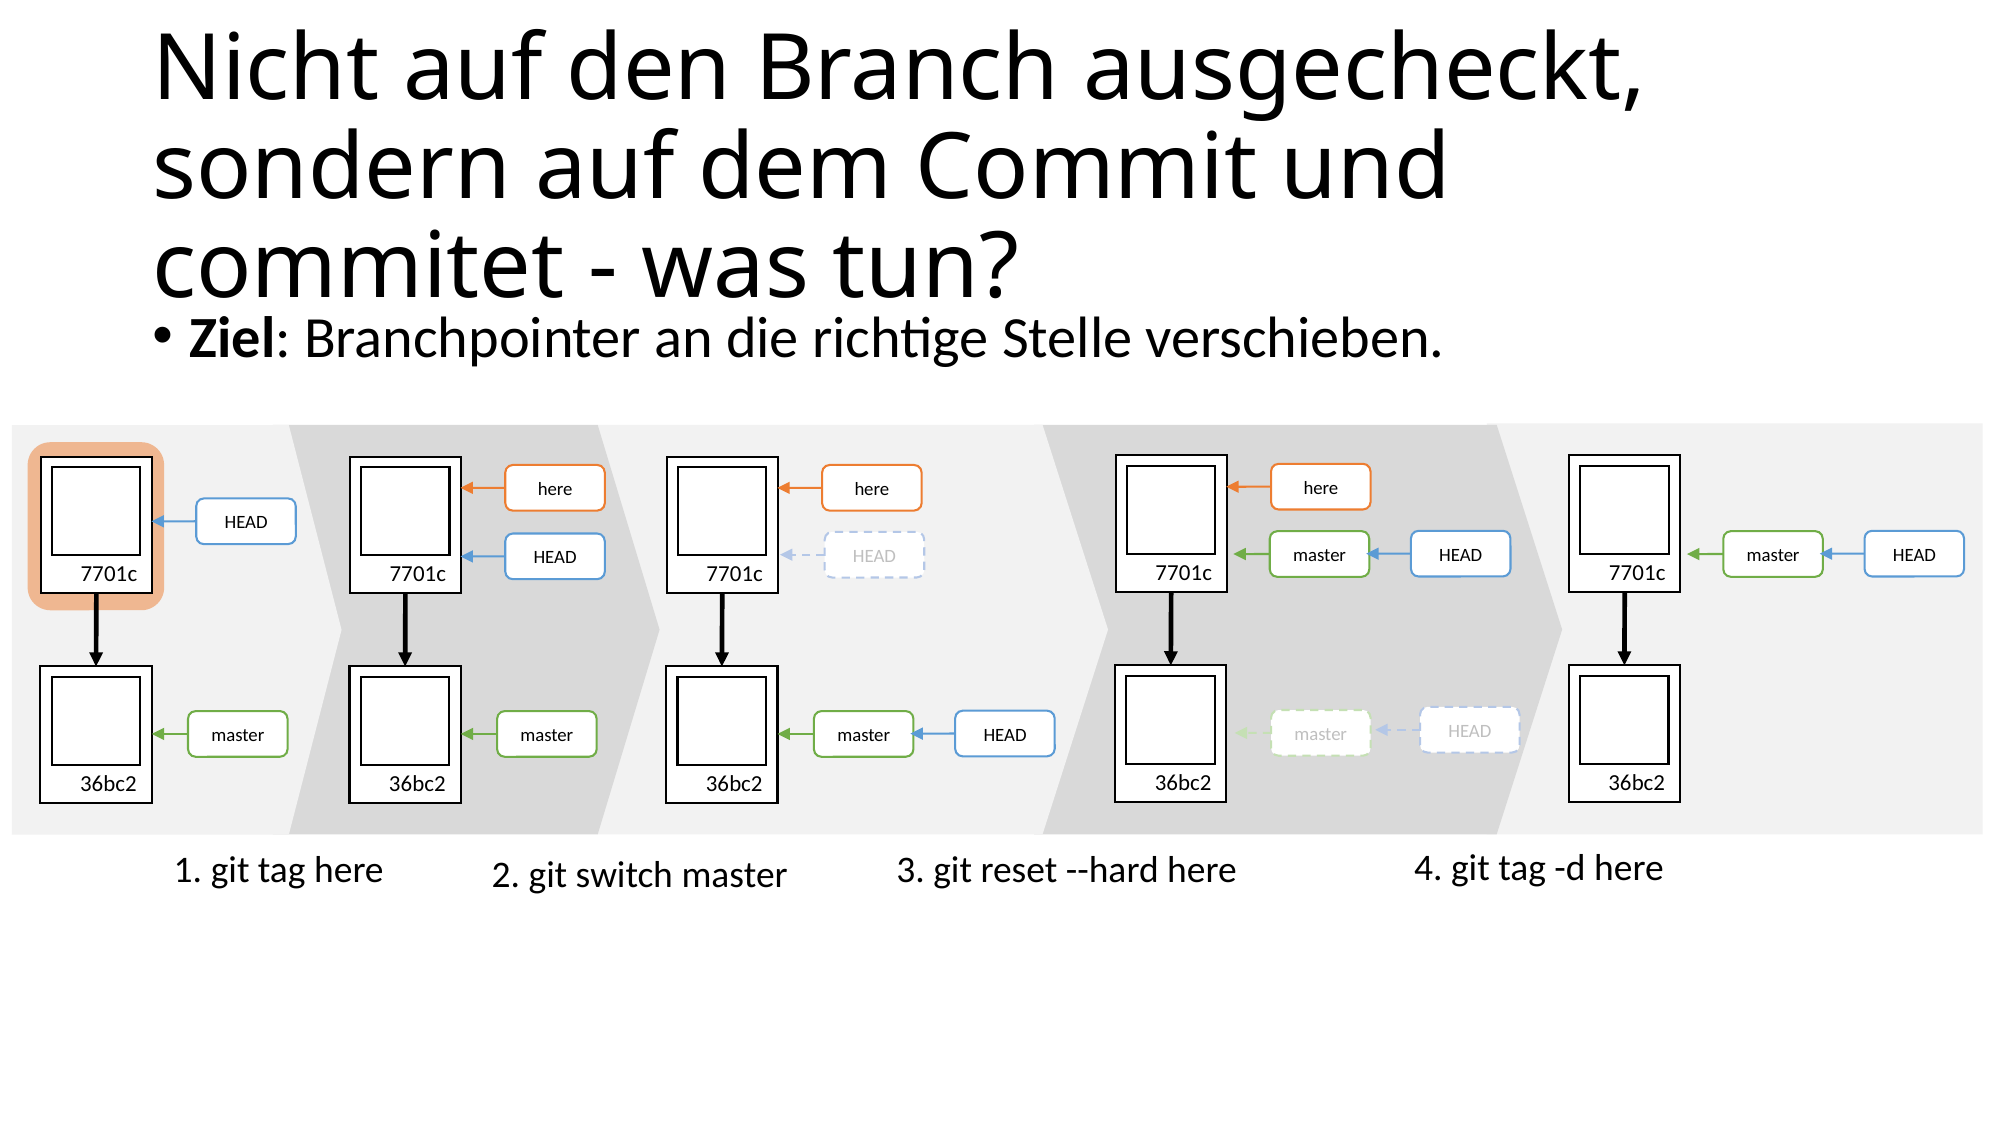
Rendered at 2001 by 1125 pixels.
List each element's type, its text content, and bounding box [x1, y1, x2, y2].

text_box 3. git reset --hard here [881, 838, 1253, 898]
text_box [1863, 422, 1984, 835]
title Nicht auf den Branch ausgecheckt, sondern auf dem Commit und commitet - was tun? [137, 59, 1863, 278]
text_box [666, 456, 1055, 804]
text_box [10, 424, 137, 836]
text_box 4. git tag -d here [1399, 835, 1680, 896]
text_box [27, 442, 296, 804]
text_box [1115, 455, 1520, 803]
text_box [1568, 455, 1965, 803]
text_box 2. git switch master [476, 842, 803, 903]
text_box 1. git tag here [159, 838, 399, 898]
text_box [349, 456, 605, 804]
list Ziel: Branchpointer an die richtige Stelle verschieben. [137, 299, 1863, 1014]
